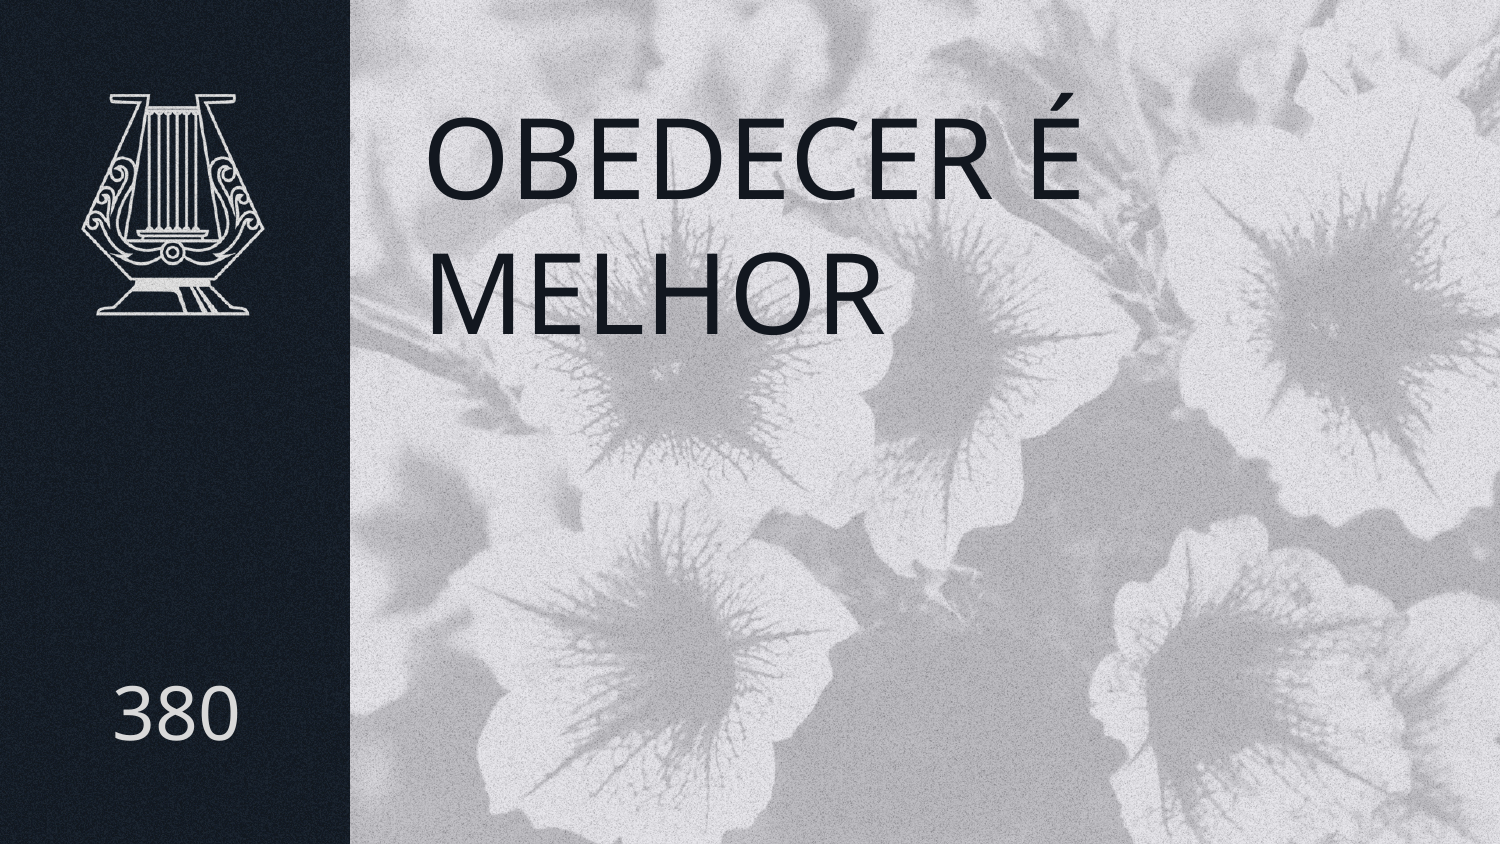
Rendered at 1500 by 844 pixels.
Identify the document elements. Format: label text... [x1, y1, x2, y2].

picture [0, 0, 1500, 844]
title OBEDECER É MELHOR [407, 79, 1447, 777]
list 380 [76, 658, 278, 765]
